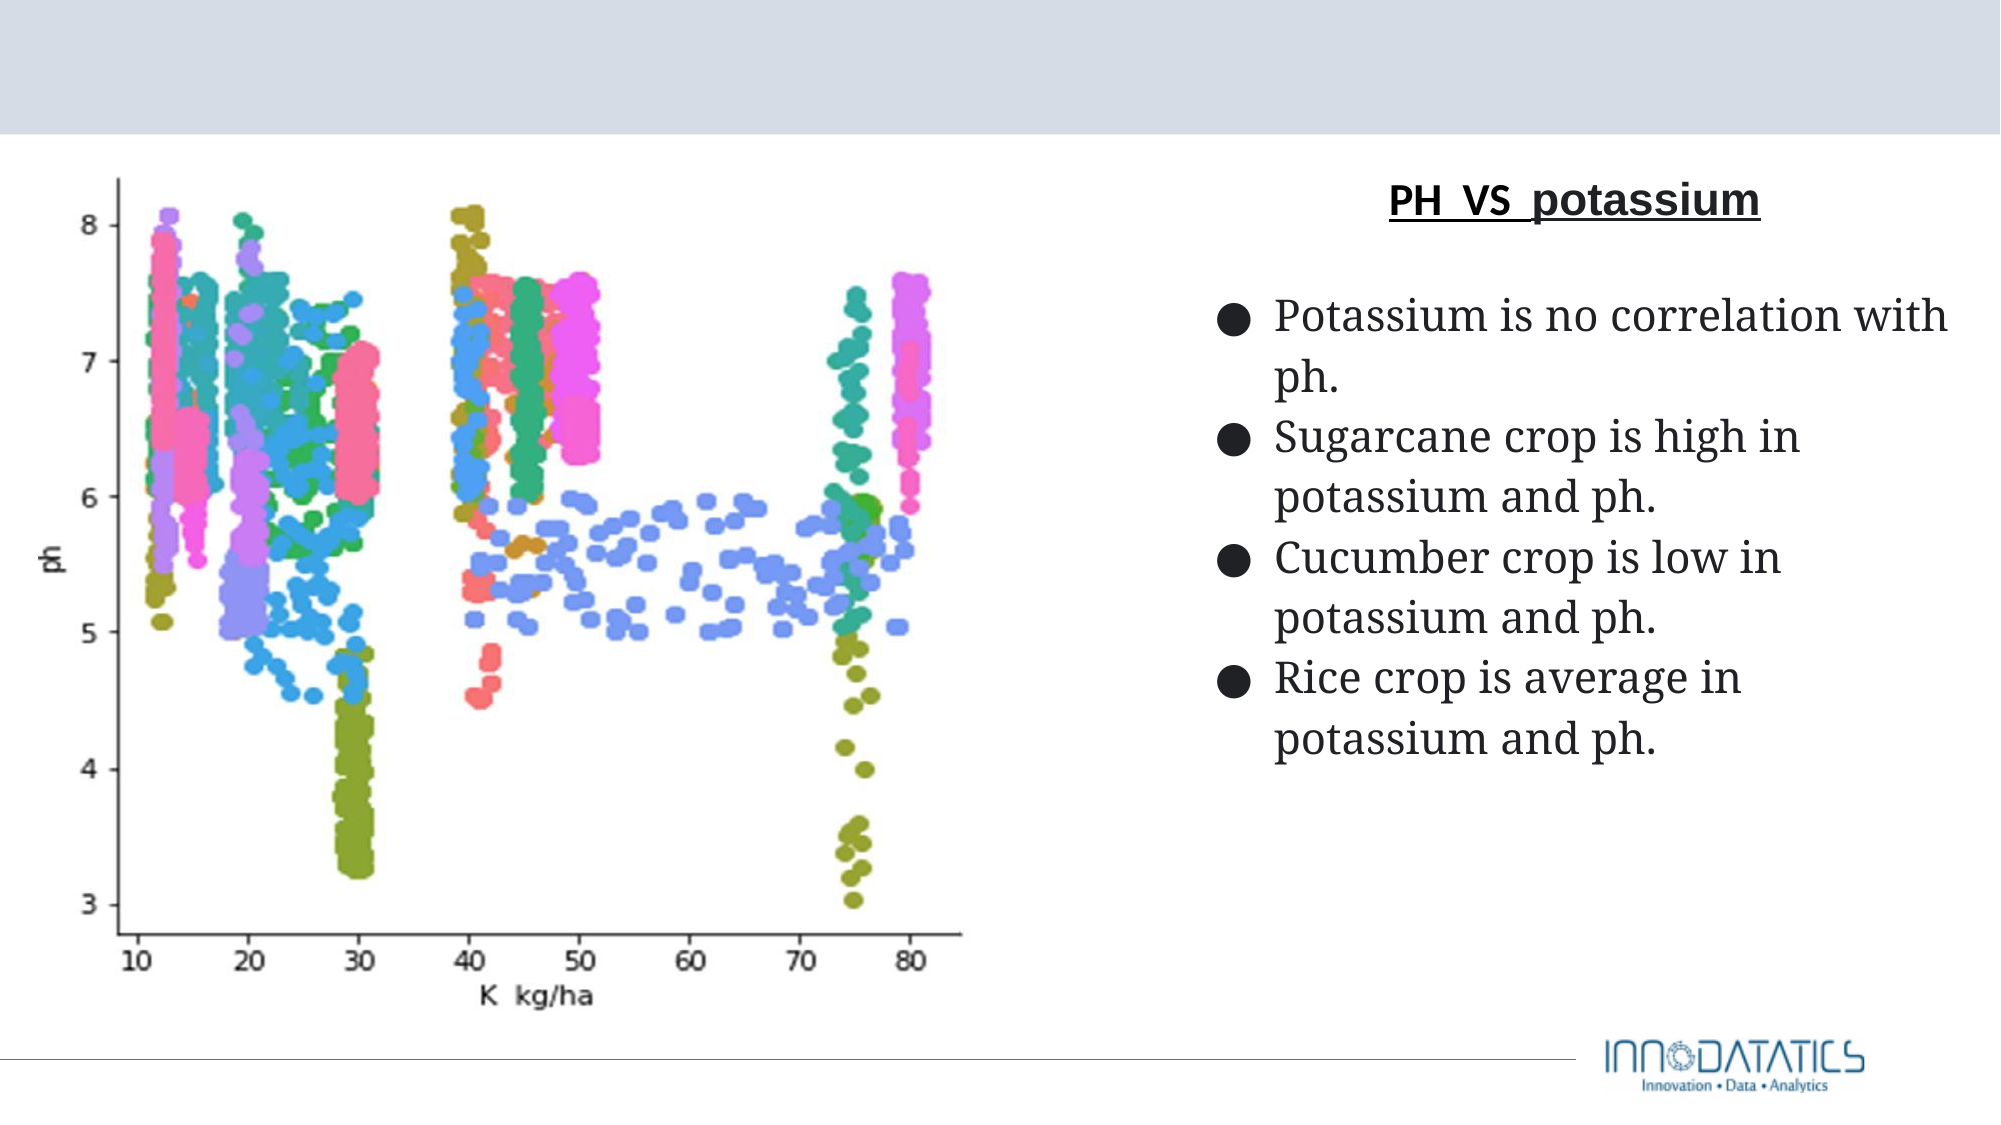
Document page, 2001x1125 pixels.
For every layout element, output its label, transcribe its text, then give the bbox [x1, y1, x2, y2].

picture [18, 158, 981, 1040]
picture [1603, 1038, 1865, 1093]
text_box PH VS potassium Potassium is no correlation with ph. Sugarcane crop is high in potassium and ph. Cucumber crop is low in potassium and ph. Rice crop is average in potassium and ph. [1184, 155, 1975, 938]
